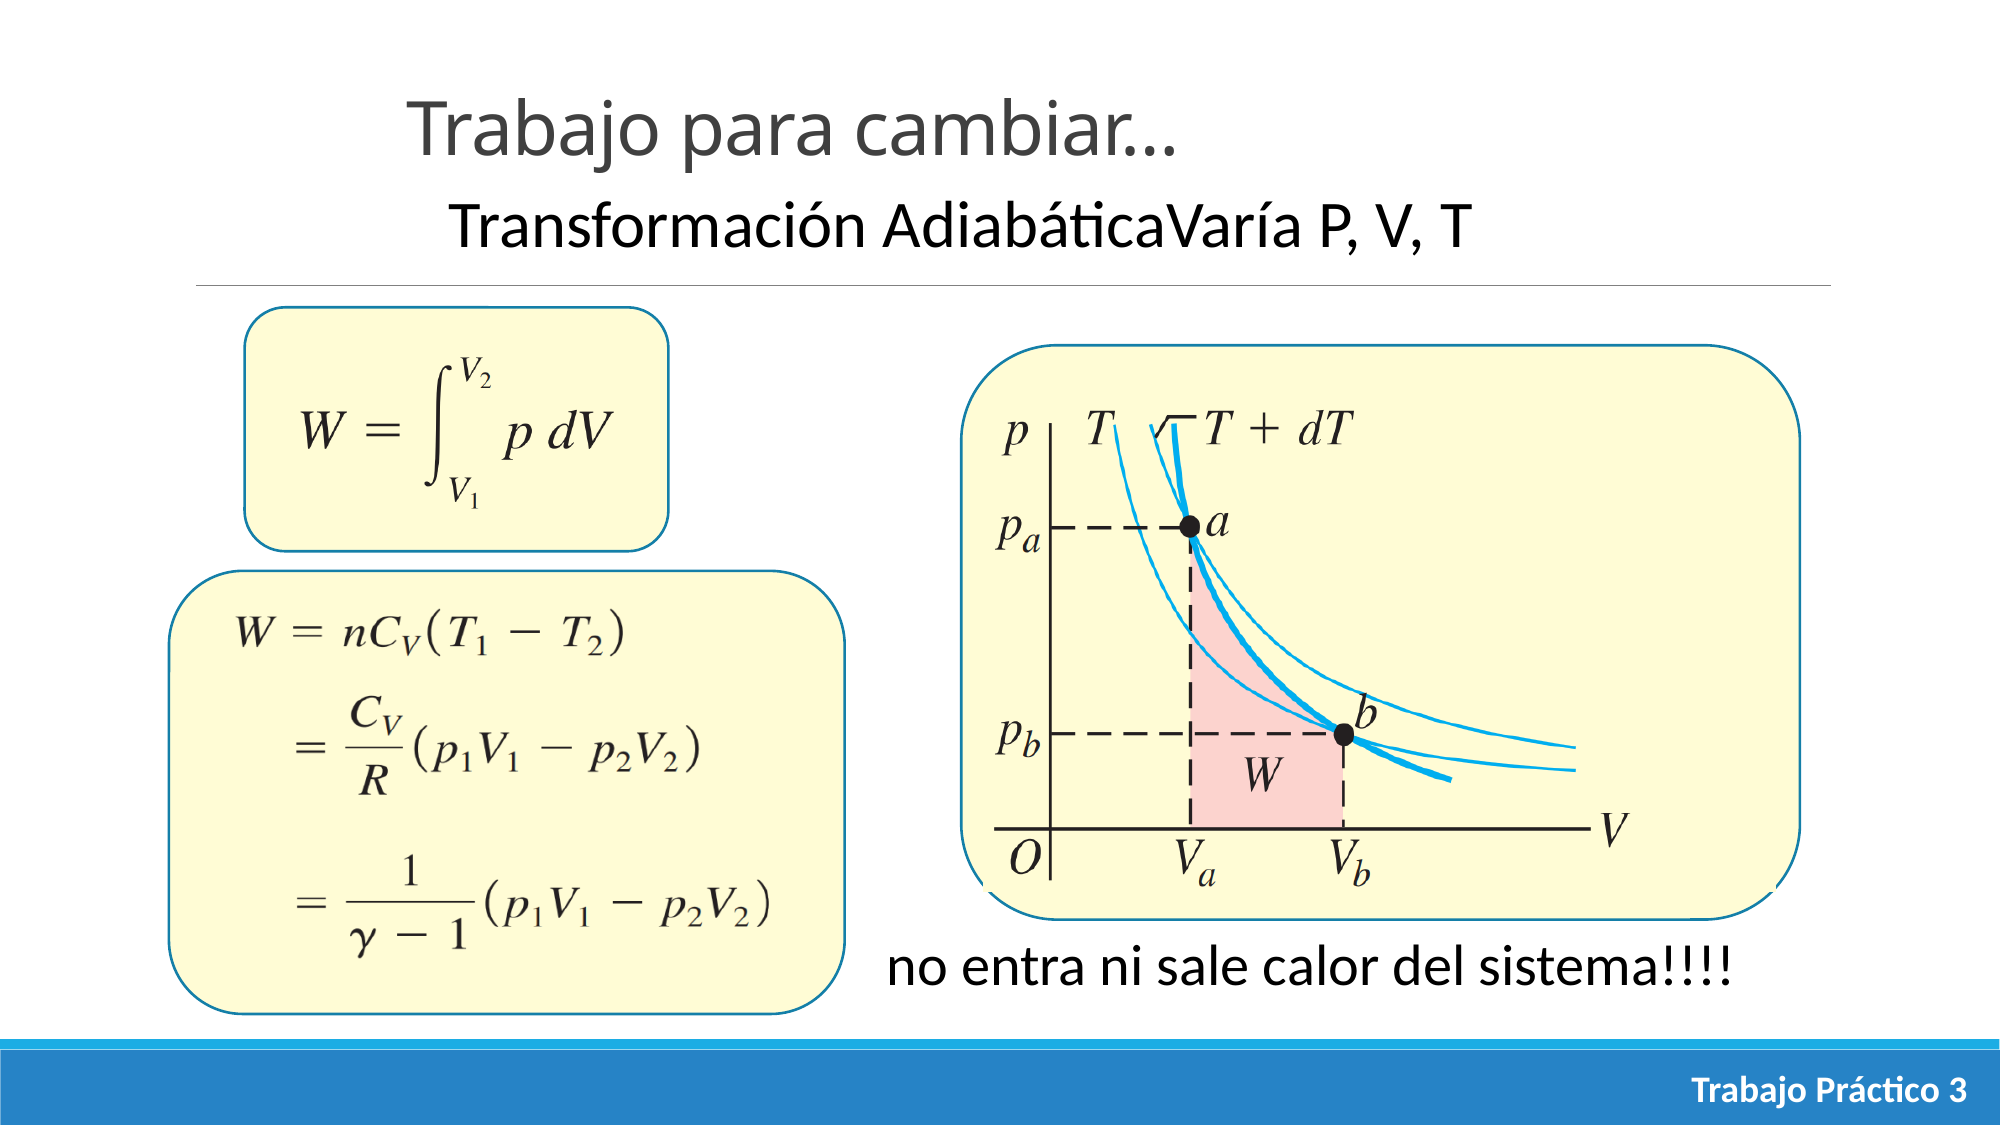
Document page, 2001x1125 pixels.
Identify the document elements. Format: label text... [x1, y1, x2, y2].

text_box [168, 570, 846, 1015]
text_box Trabajo Práctico 3 [1676, 1057, 1983, 1117]
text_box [960, 344, 1801, 921]
text_box Trabajo para cambiar… [390, 0, 1629, 179]
text_box no entra ni sale calor del sistema!!!! [871, 919, 1751, 1005]
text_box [244, 306, 669, 552]
